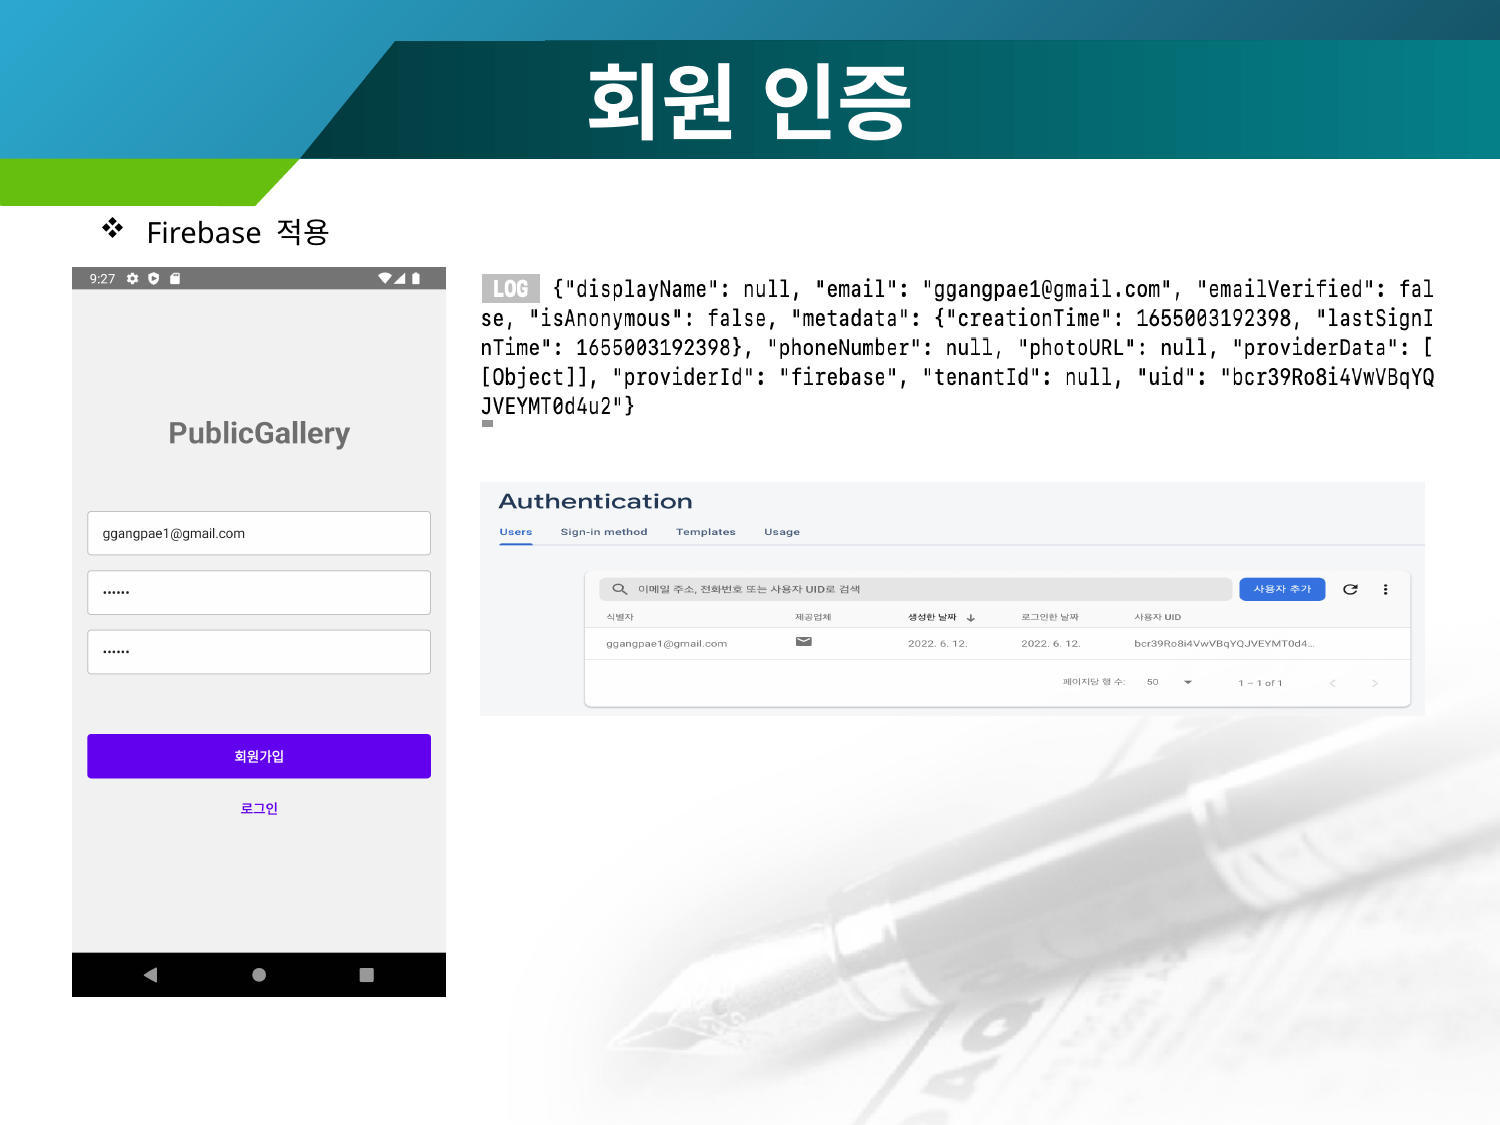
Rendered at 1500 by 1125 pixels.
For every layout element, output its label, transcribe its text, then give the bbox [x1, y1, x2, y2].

picture [71, 266, 447, 998]
picture [490, 448, 1500, 1125]
list Firebase 적용 [75, 207, 1434, 1059]
title 회원 인증 [0, 37, 1500, 163]
picture [482, 272, 1441, 427]
picture [479, 481, 1426, 716]
